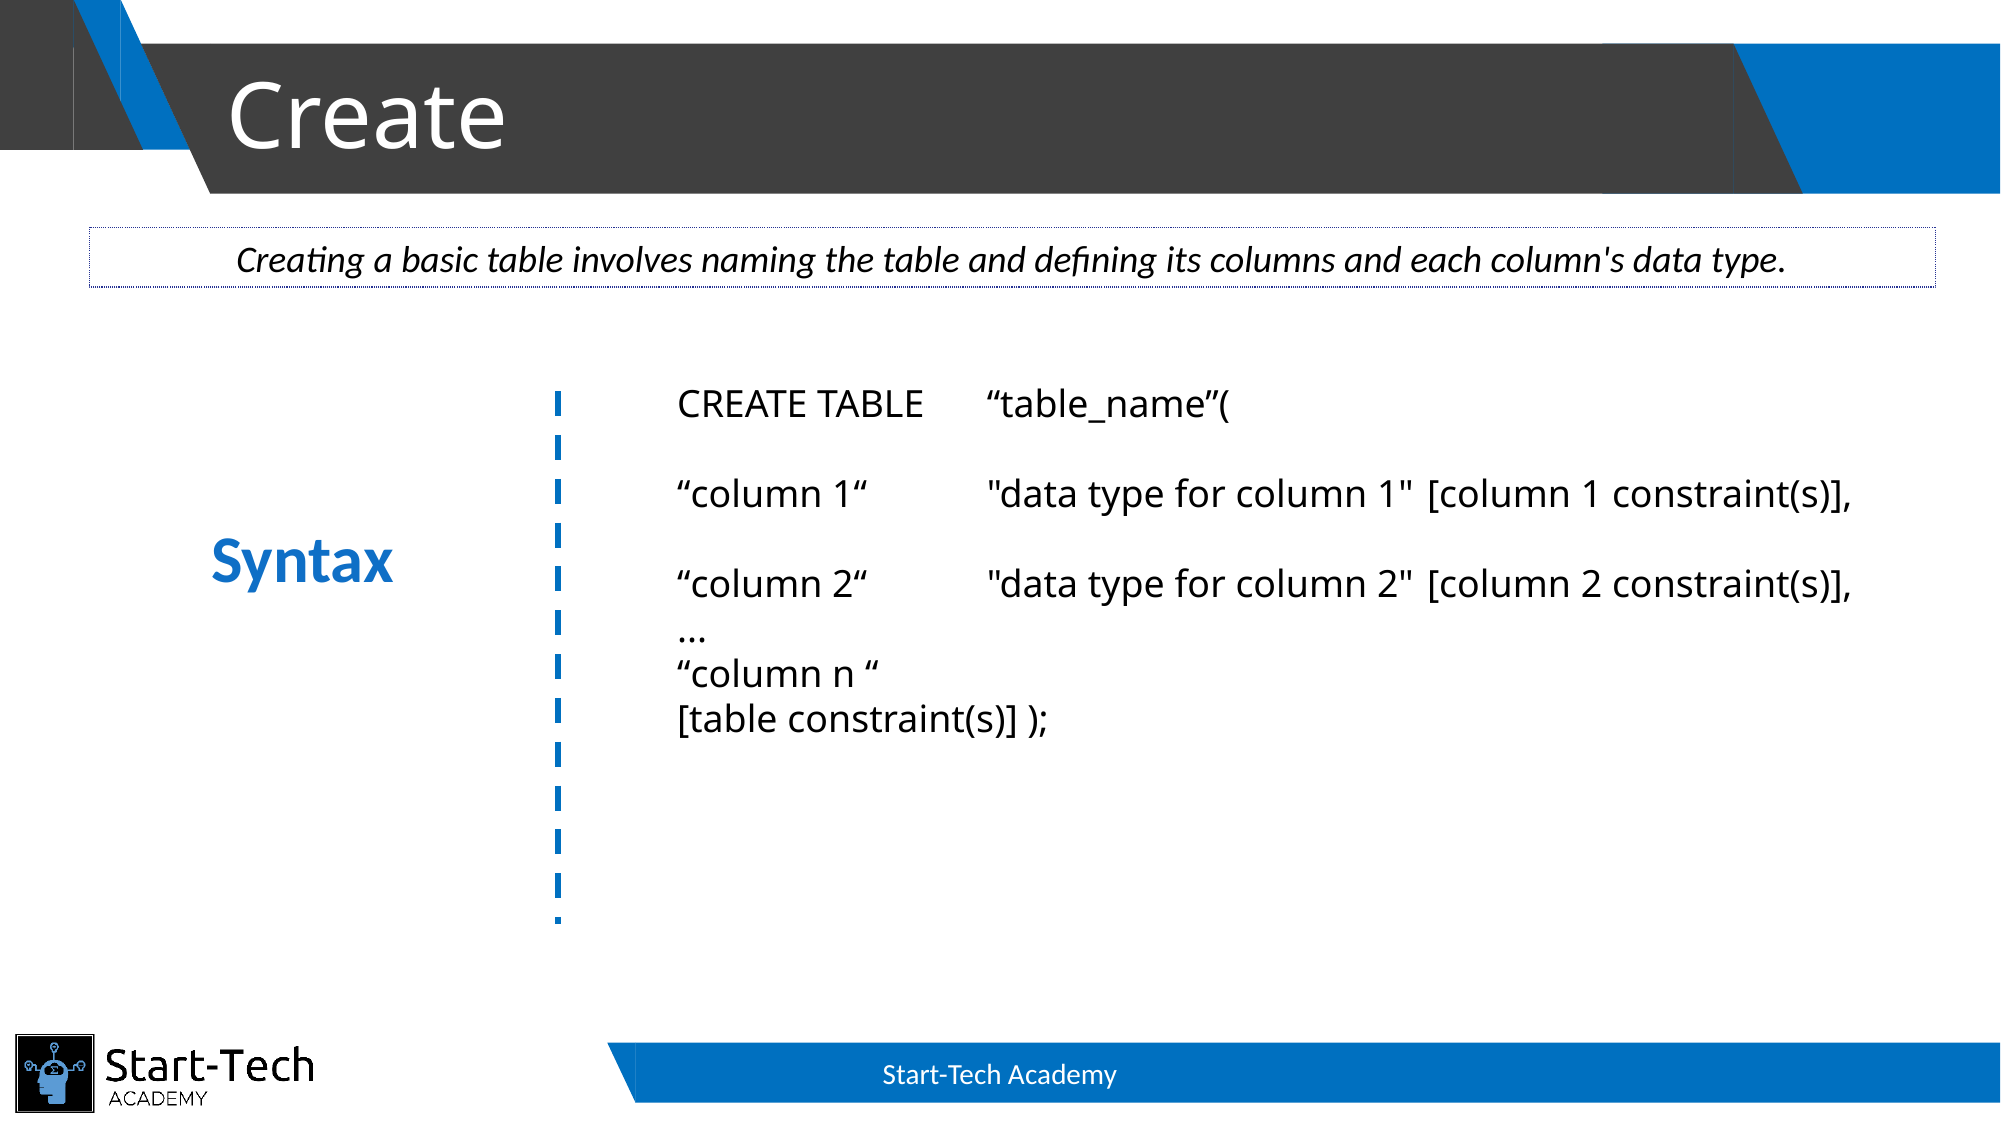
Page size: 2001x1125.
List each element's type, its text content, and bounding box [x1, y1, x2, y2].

text_box Syntax [47, 508, 557, 604]
footer Start-Tech Academy [662, 1042, 1338, 1103]
text_box CREATE TABLE “table_name”( “column 1“ "data type for column 1" [column 1 constraint(s)], “column 2“ "data type for column 2" [column 2 constraint(s)], ... “column n “ [table constraint(s)] ); [662, 372, 1902, 747]
text_box Creating a basic table involves naming the table and defining its columns and each column's data type. [89, 227, 1936, 288]
picture [5, 1023, 333, 1123]
title Create [211, 9, 1734, 227]
